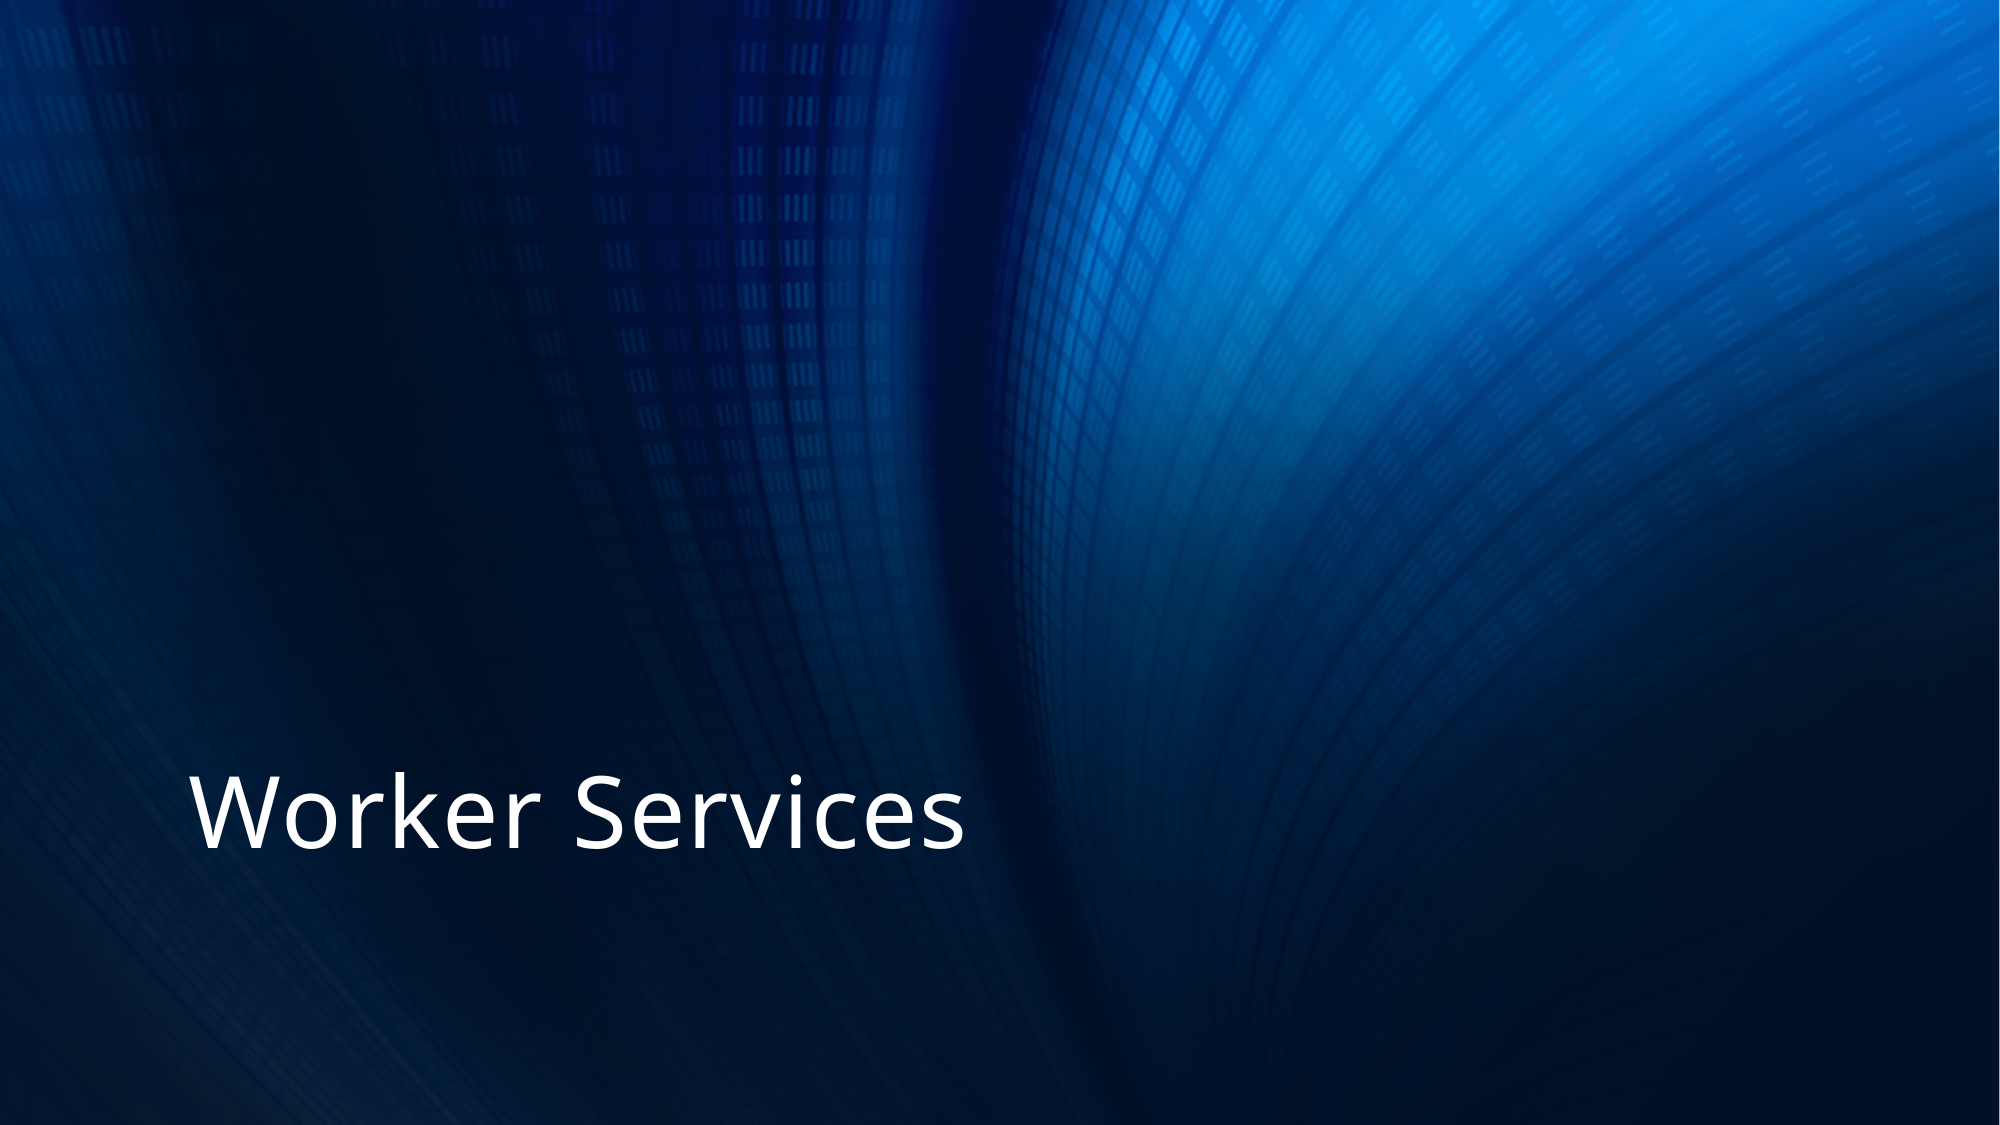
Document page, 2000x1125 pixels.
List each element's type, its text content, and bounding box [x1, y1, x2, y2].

picture [0, 0, 2000, 1125]
title Worker Services [173, 412, 1600, 875]
